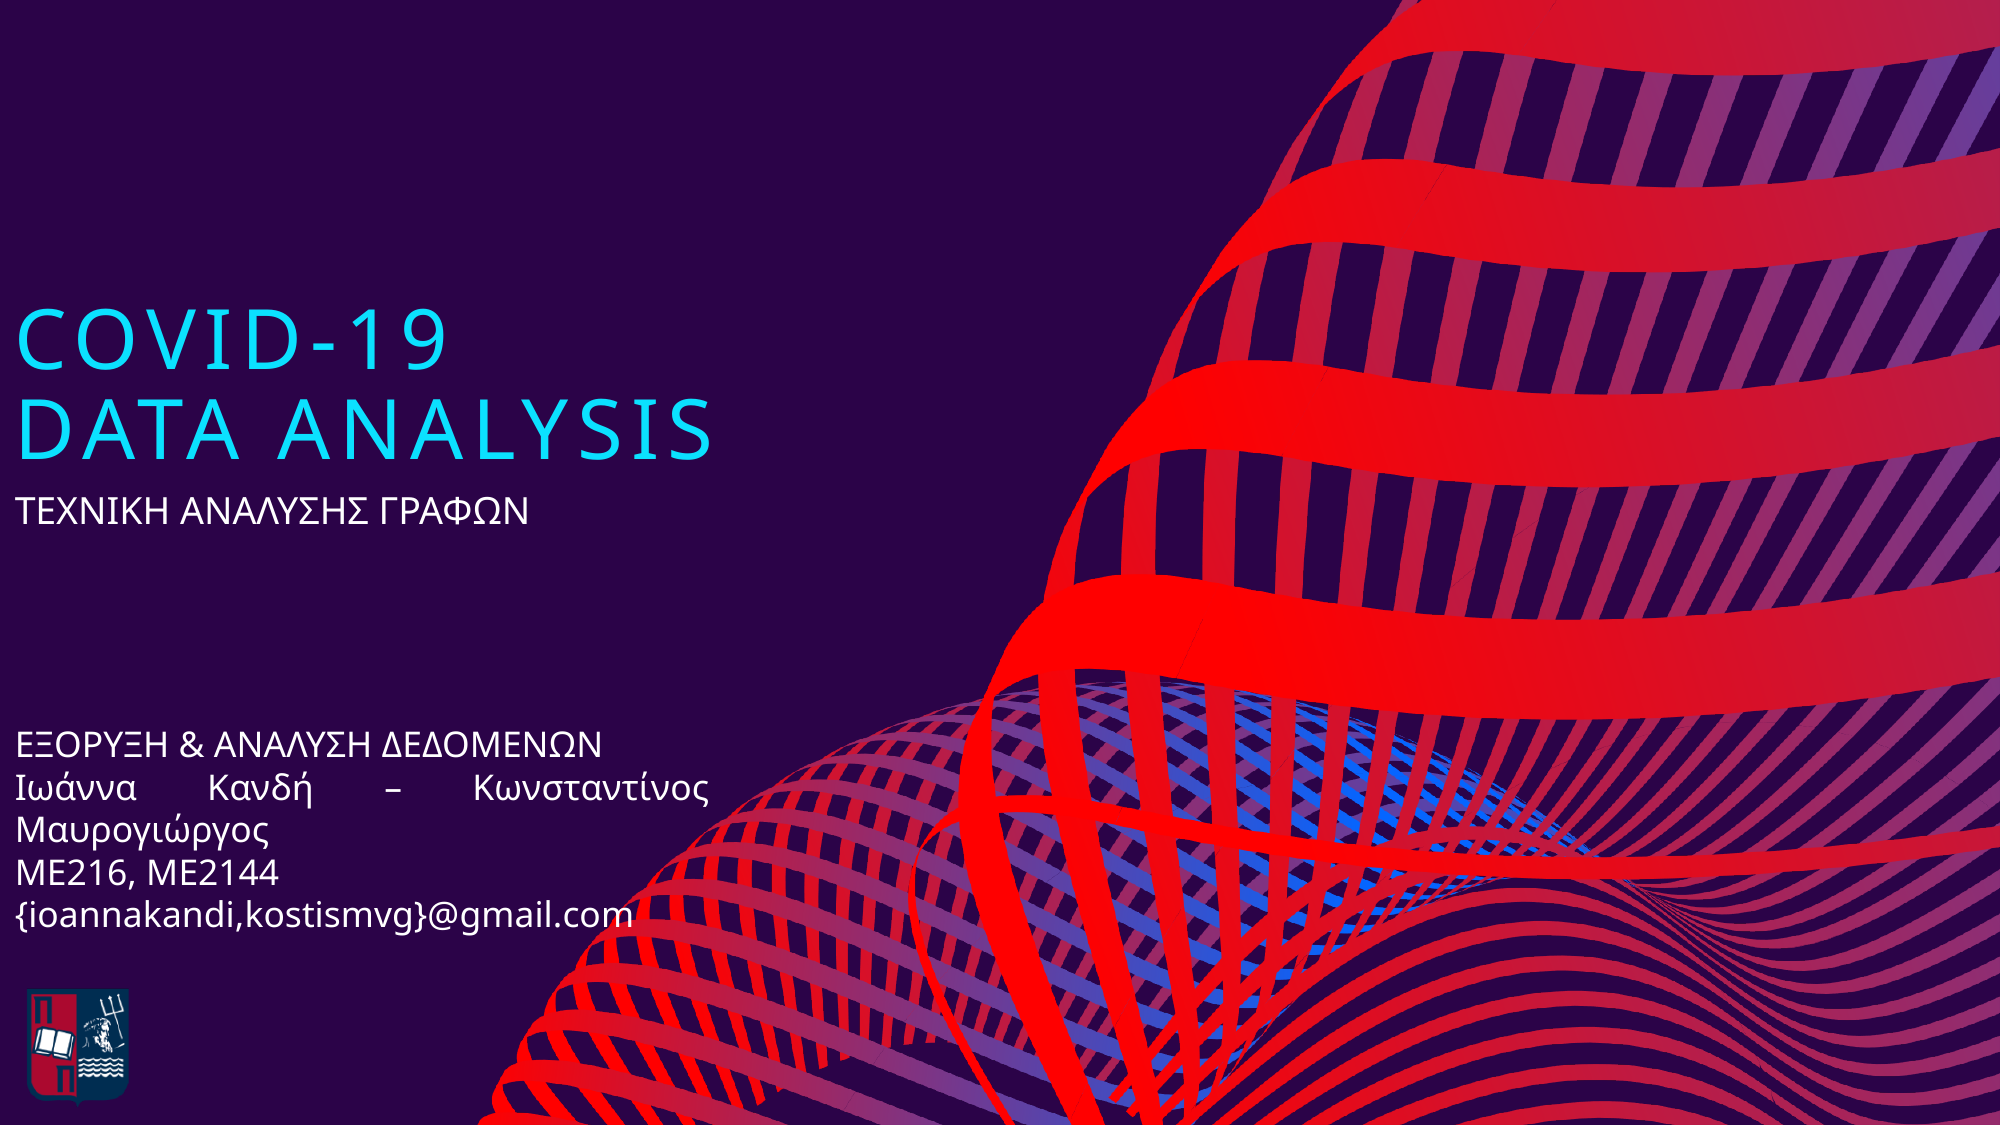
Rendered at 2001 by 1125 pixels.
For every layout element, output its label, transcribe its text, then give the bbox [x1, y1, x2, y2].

title Covid-19 data analysis [0, 168, 819, 485]
list ΤΕΧΝΙΚΗ ΑΝΑΛΥΣΗΣ ΓΡΑΦΩΝ [0, 485, 819, 619]
text_box ΕΞΟΡΥΞΗ & ΑΝΑΛΥΣΗ ΔΕΔΟΜΕΝΩΝ Ιωάννα Κανδή – Κωνσταντίνος Μαυρογιώργος ΜΕ216, ΜΕ2144 {ioannakandi,kostismvg}@gmail.com [0, 714, 725, 943]
picture [0, 0, 2000, 1125]
